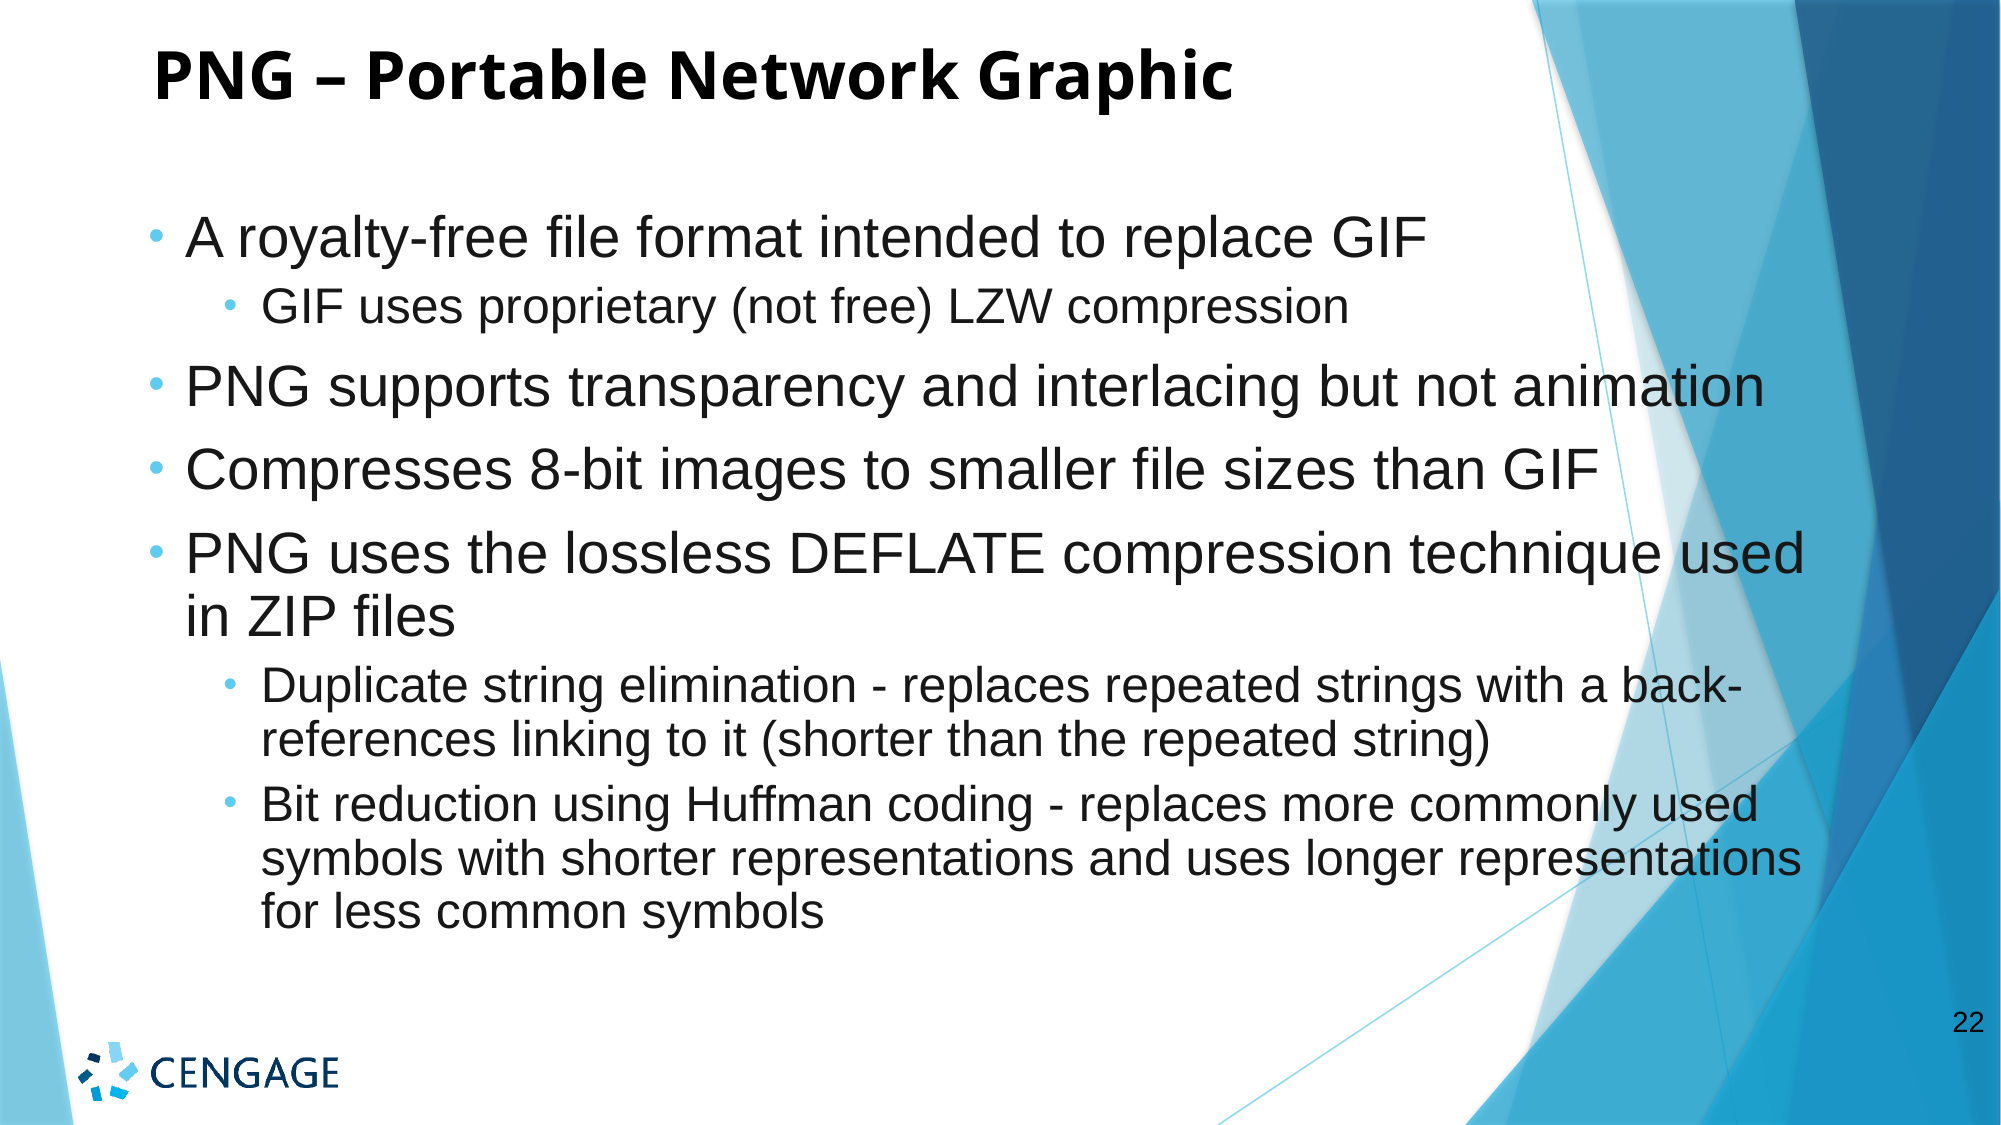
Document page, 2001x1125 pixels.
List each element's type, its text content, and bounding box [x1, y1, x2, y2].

list A royalty-free file format intended to replace GIF GIF uses proprietary (not free) LZW compression PNG supports transparency and interlacing but not animation Compresses 8-bit images to smaller file sizes than GIF PNG uses the lossless DEFLATE compression technique used in ZIP files Duplicate string elimination - replaces repeated strings with a back-references linking to it (shorter than the repeated string) Bit reduction using Huffman coding - replaces more commonly used symbols with shorter representations and uses longer representations for less common symbols [133, 200, 1863, 1024]
picture [78, 1042, 338, 1101]
title PNG – Portable Network Graphic [137, 24, 1863, 175]
slide_number 22 [1887, 991, 2000, 1051]
